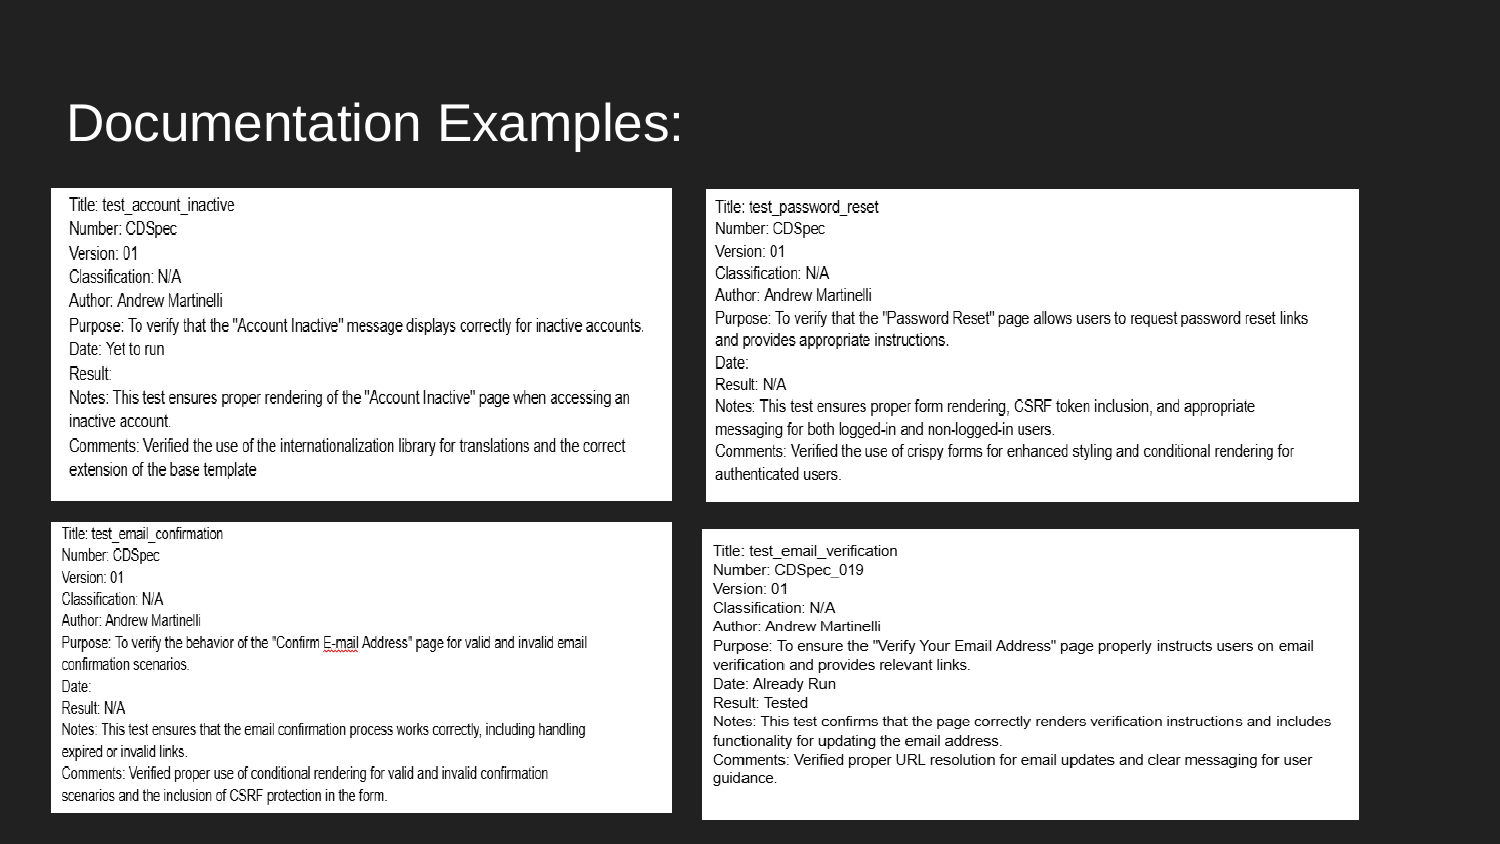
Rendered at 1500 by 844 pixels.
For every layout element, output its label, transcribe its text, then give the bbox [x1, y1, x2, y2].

picture [705, 189, 1360, 502]
picture [50, 522, 1360, 826]
picture [50, 188, 672, 501]
title Documentation Examples: [51, 72, 1449, 167]
